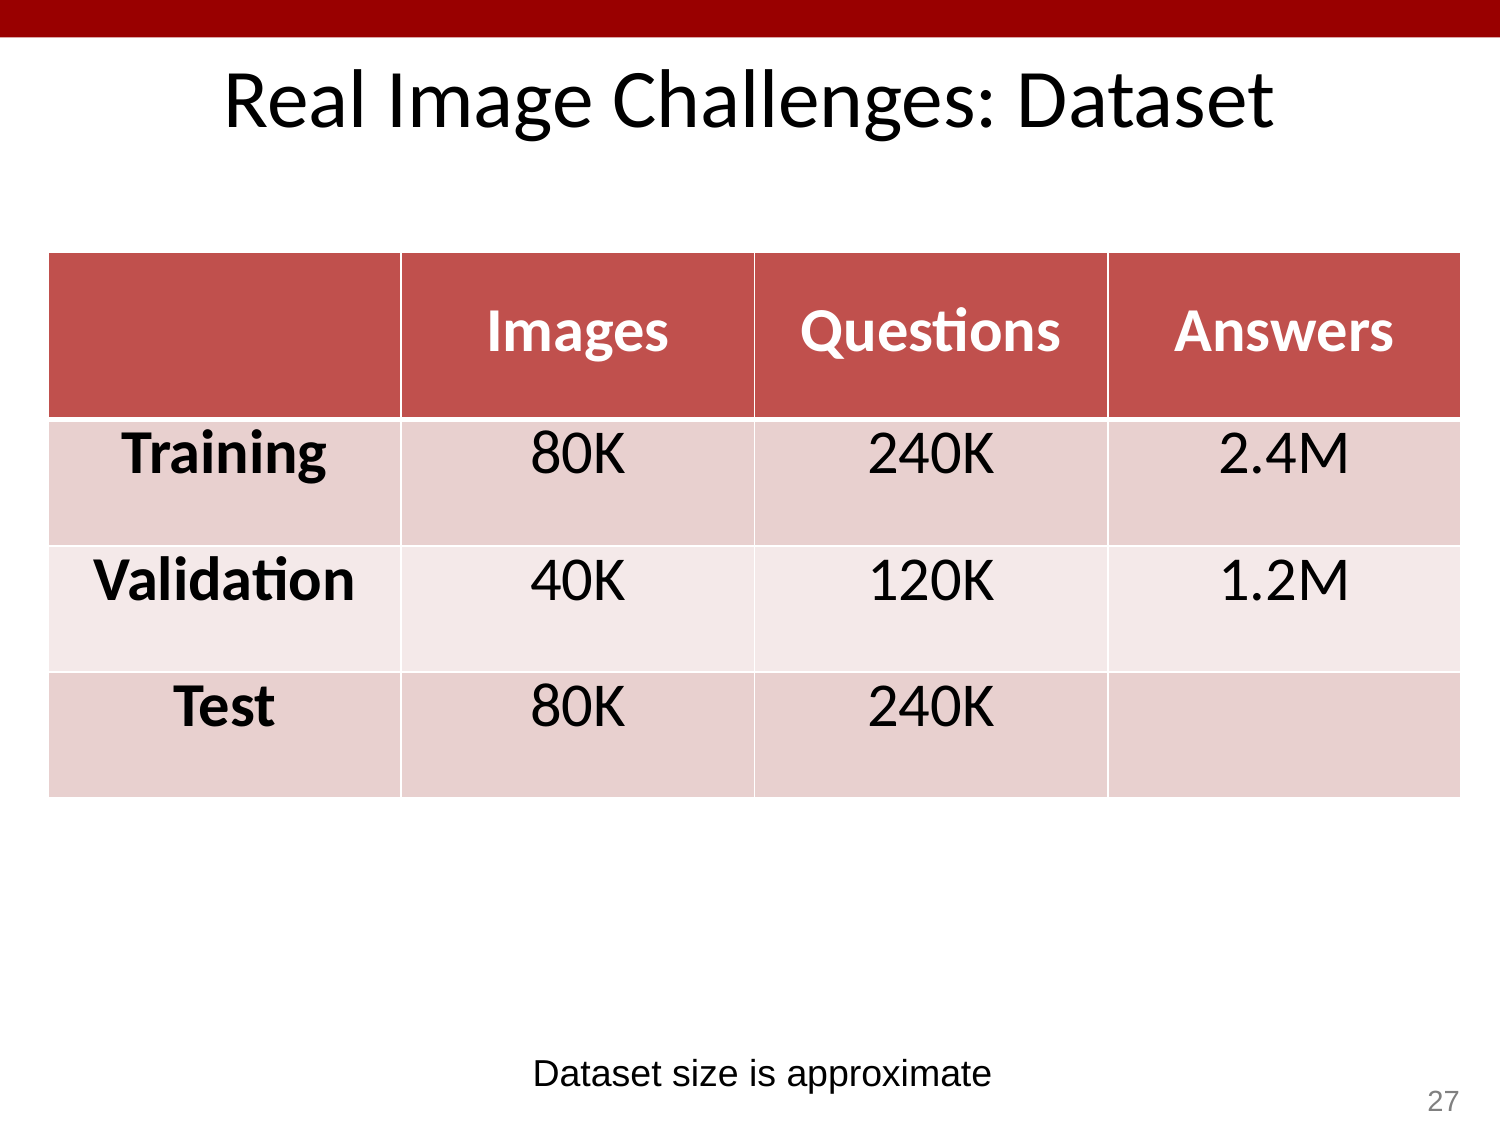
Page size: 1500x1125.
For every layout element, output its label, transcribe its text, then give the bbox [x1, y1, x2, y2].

text_box Dataset size is approximate [518, 1041, 1016, 1101]
table_cell 80K [402, 673, 754, 797]
table_cell 120K [755, 547, 1107, 671]
table_cell 240K [755, 422, 1107, 545]
table_cell 40K [402, 547, 754, 671]
table_cell [1109, 673, 1460, 797]
title Real Image Challenges: Dataset [112, 37, 1388, 151]
table_cell 2.4M [1109, 422, 1460, 545]
table_header Images [402, 253, 754, 417]
table_header [49, 253, 400, 417]
table_cell Test [49, 673, 400, 797]
slide_number 27 [1162, 1049, 1476, 1125]
table_cell 240K [755, 673, 1107, 797]
table_cell Validation [49, 547, 400, 671]
table_header Answers [1109, 253, 1460, 417]
table_cell 80K [402, 422, 754, 545]
table_cell Training [49, 422, 400, 545]
table_header Questions [755, 253, 1107, 417]
table_cell 1.2M [1109, 547, 1460, 671]
